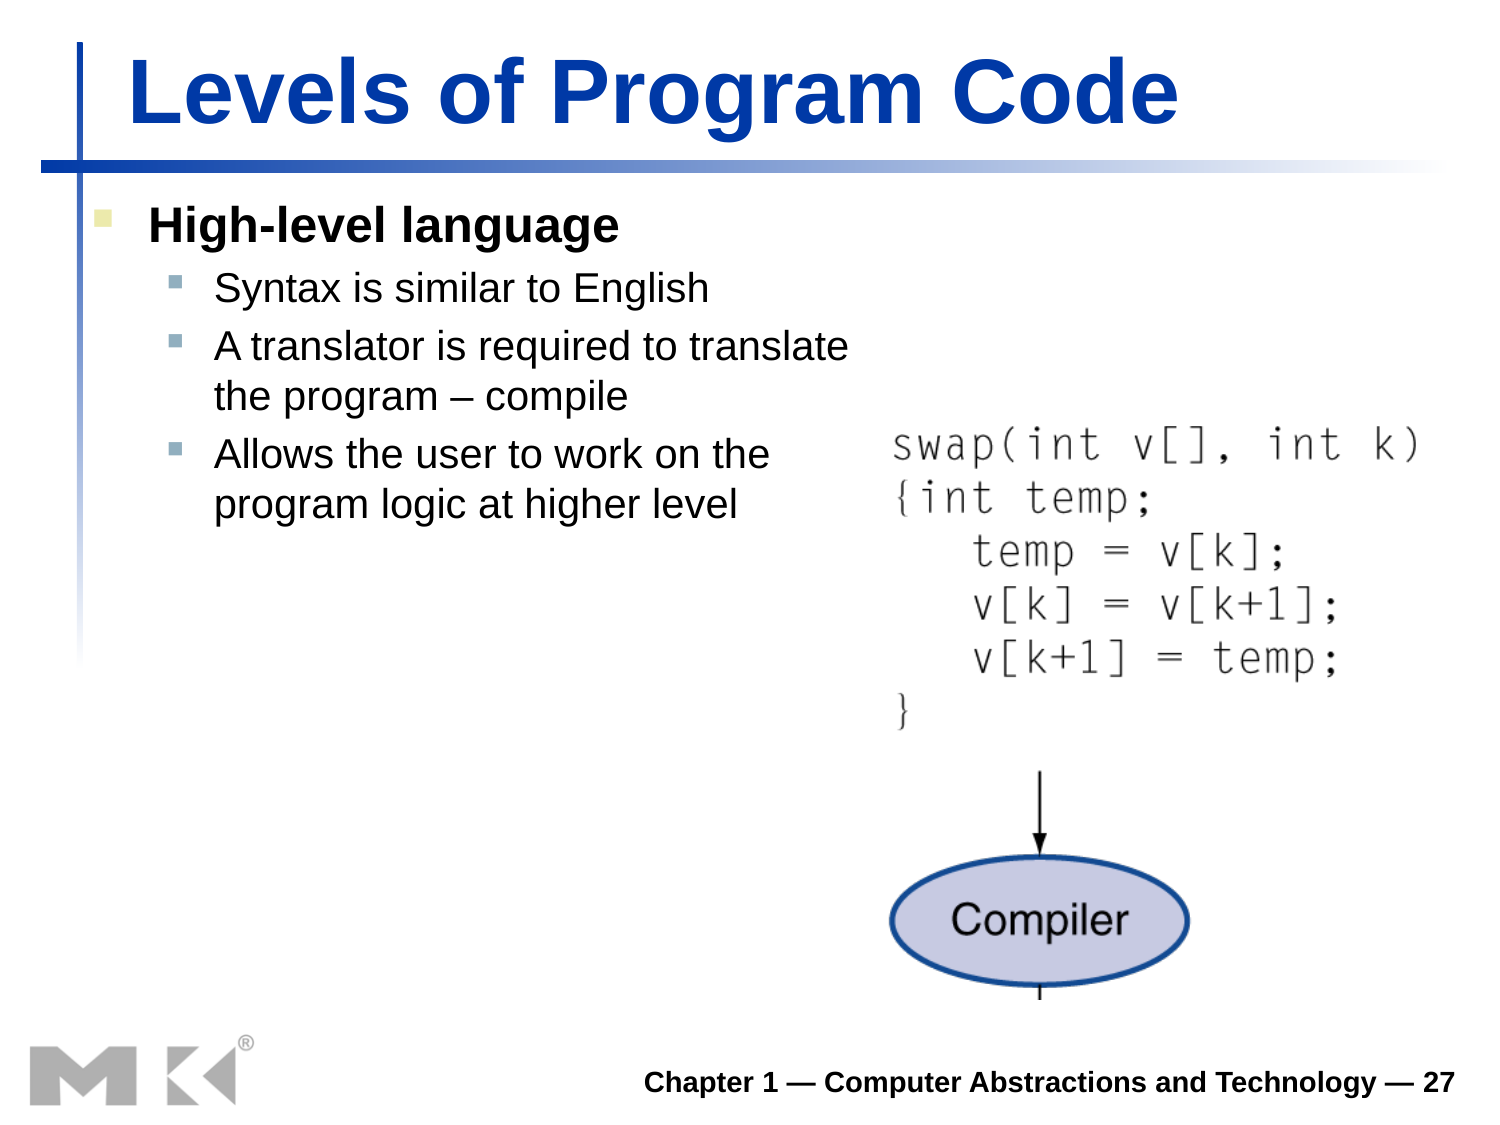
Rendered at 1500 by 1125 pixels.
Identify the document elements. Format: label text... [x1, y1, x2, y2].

picture [829, 420, 1468, 1000]
list High-level language Syntax is similar to English A translator is required to translate the program – compile Allows the user to work on the program logic at higher level [76, 184, 892, 1059]
title Levels of Program Code [112, 23, 1468, 149]
footer Chapter 1 — Computer Abstractions and Technology — 27 [277, 1046, 1471, 1106]
picture [29, 1034, 255, 1106]
